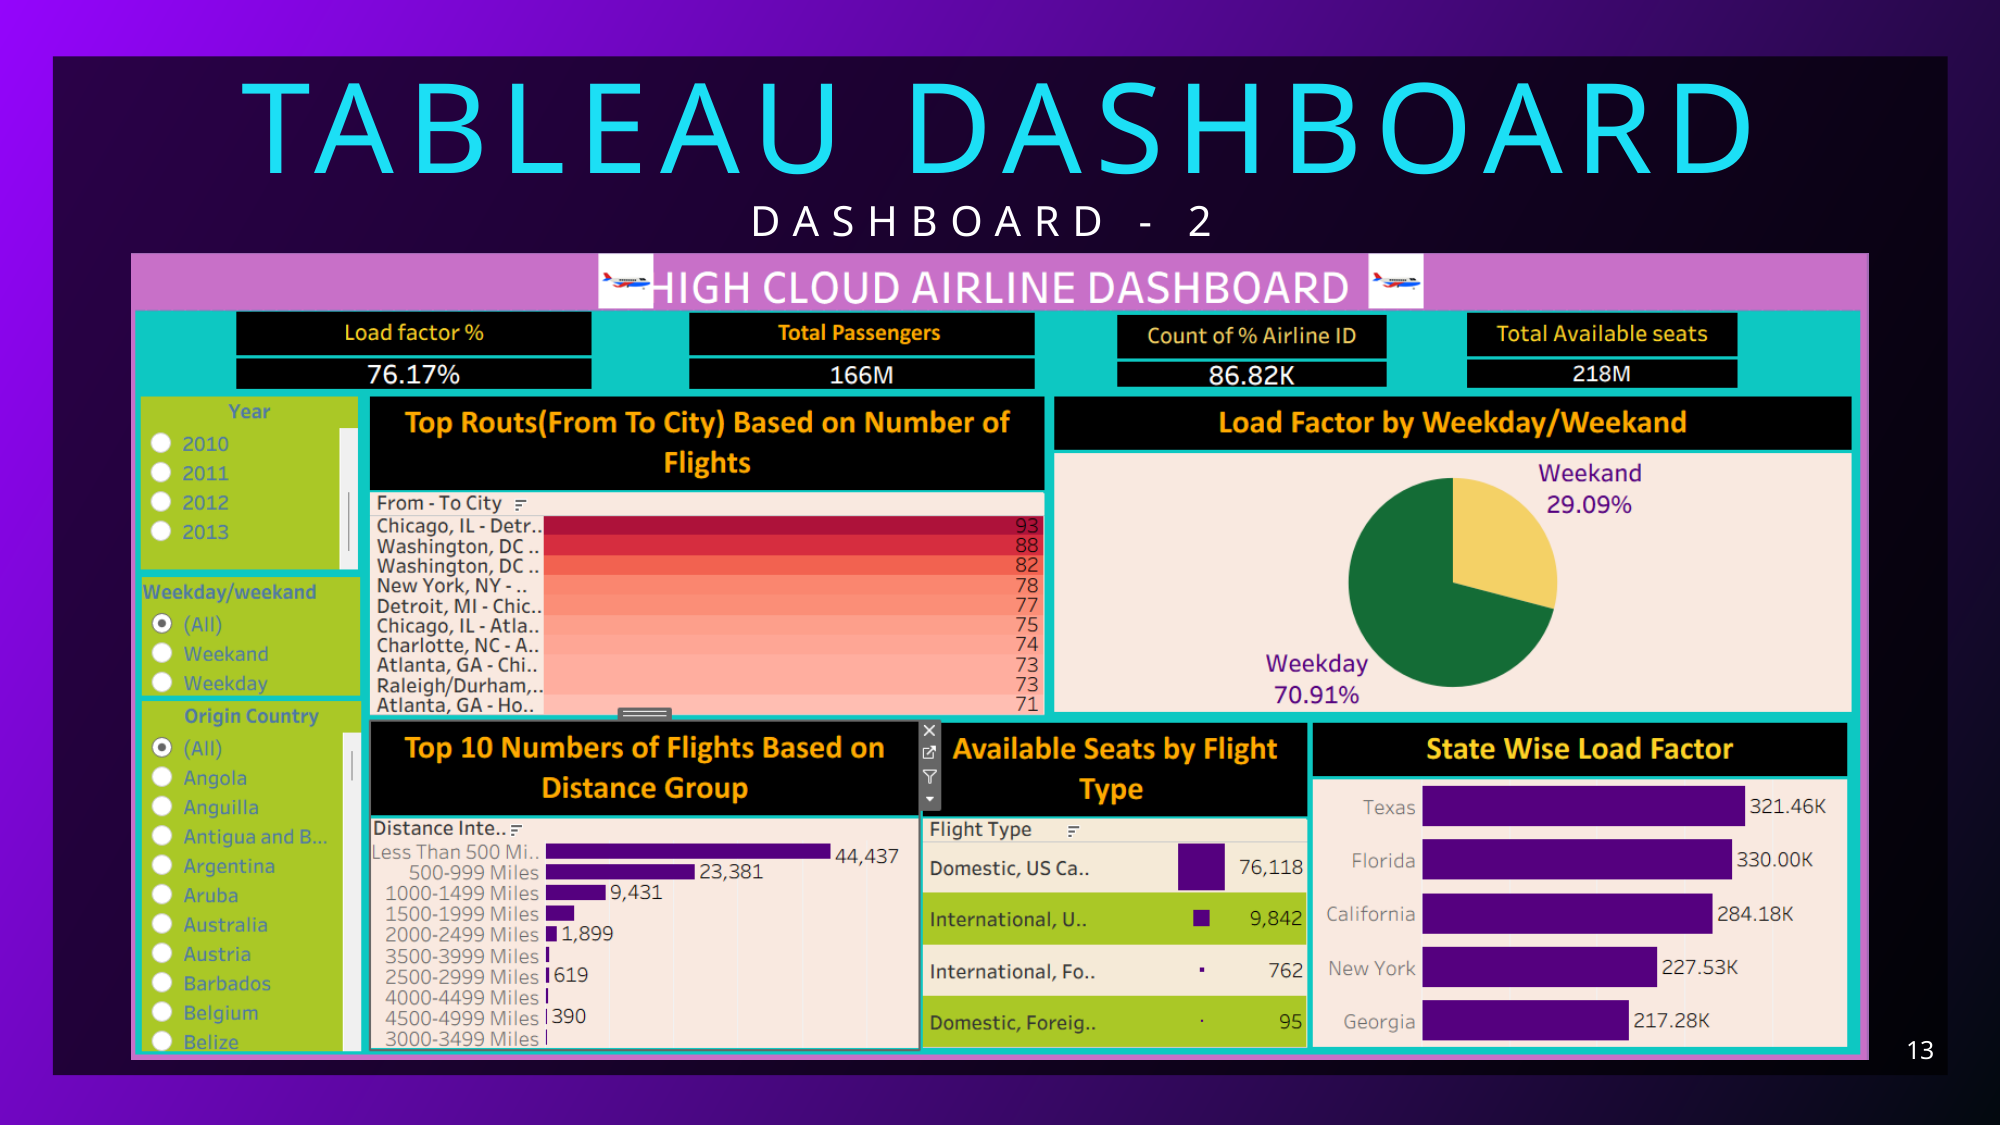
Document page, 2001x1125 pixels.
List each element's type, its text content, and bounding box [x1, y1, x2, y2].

subtitle TABLEAU Dashboard [51, 58, 1949, 194]
picture [131, 253, 1869, 1060]
text_box Dashboard - 2 [462, 193, 1500, 253]
slide_number 13 [1499, 1021, 1950, 1082]
